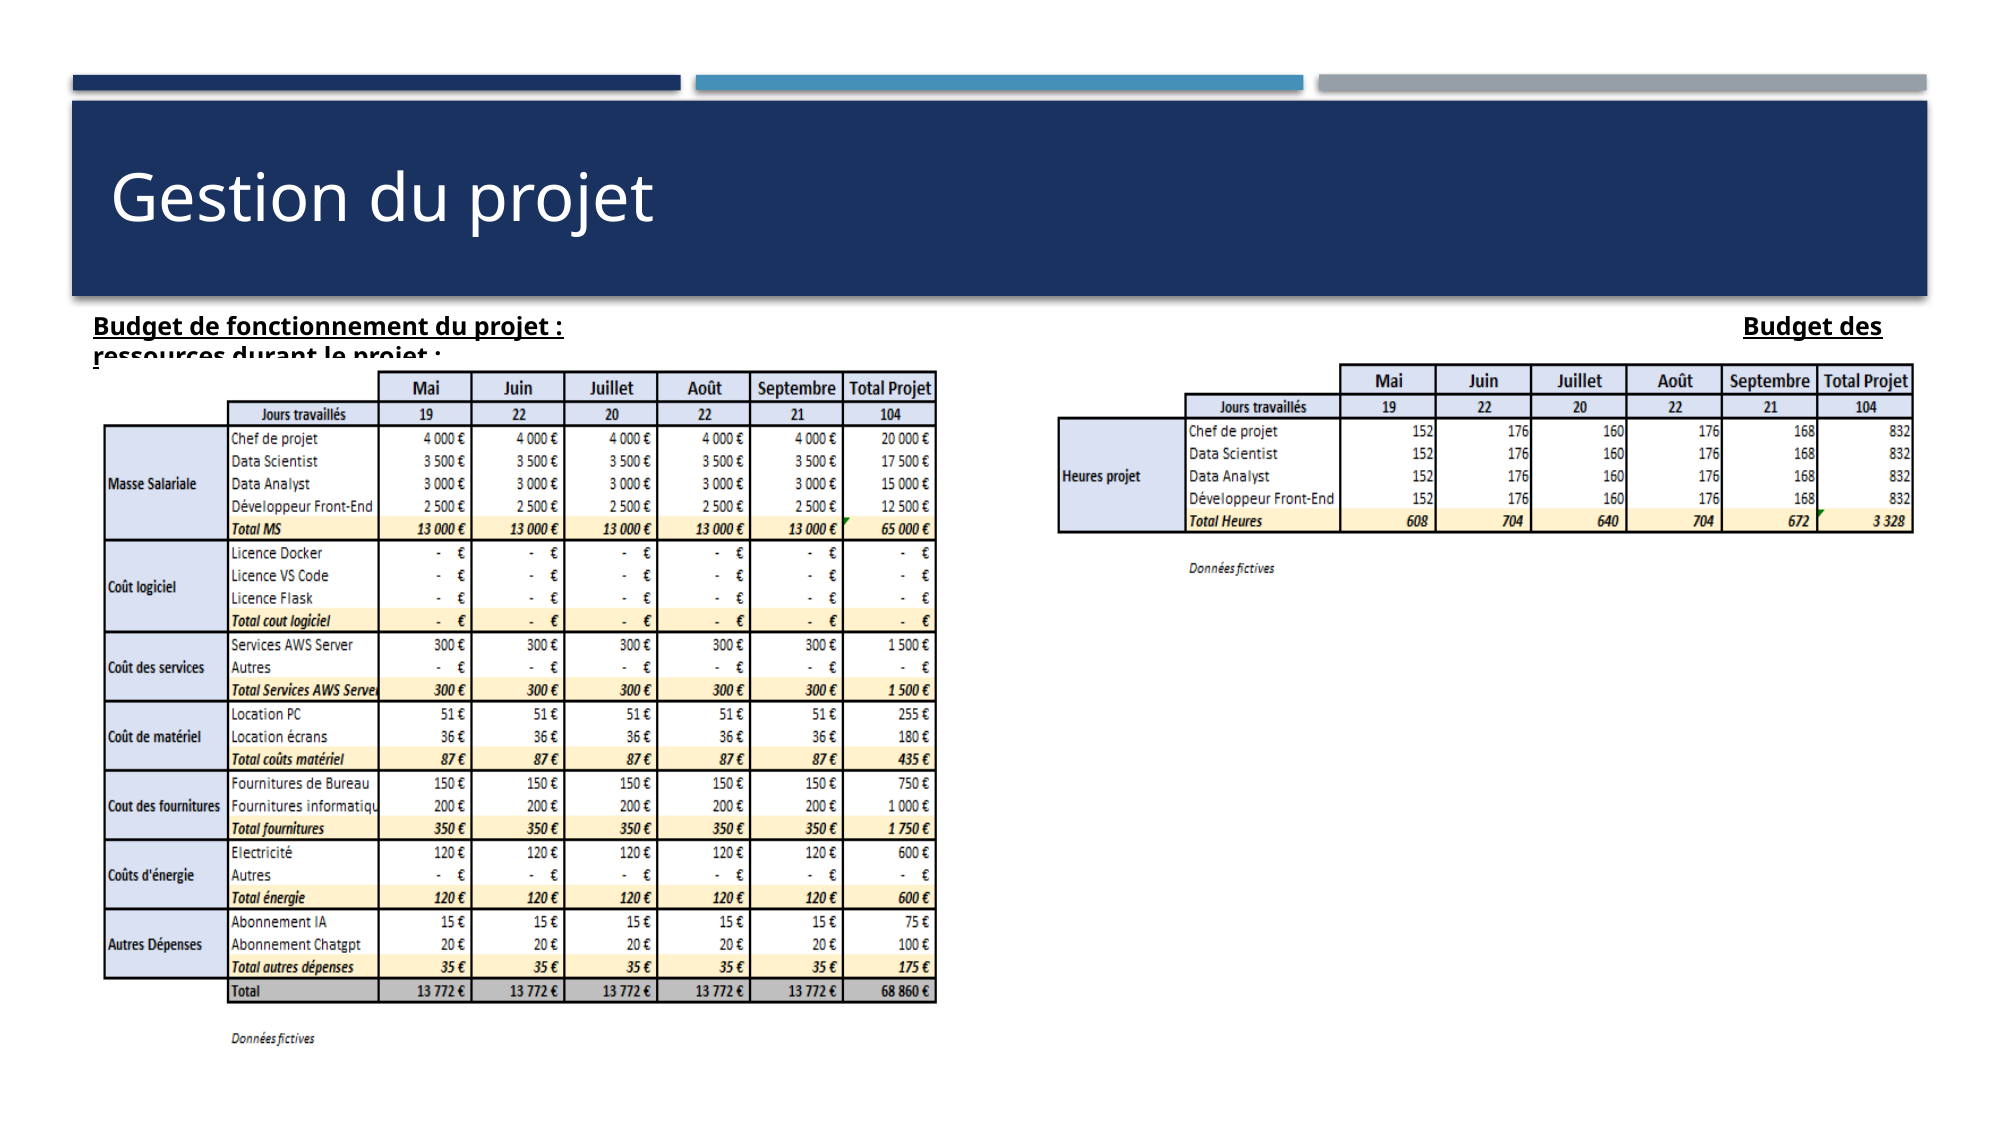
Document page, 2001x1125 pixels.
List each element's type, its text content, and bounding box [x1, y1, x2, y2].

picture [99, 358, 946, 1049]
text_box Gestion du projet [95, 147, 1792, 242]
text_box Budget de fonctionnement du projet : Budget des ressources durant le projet : [78, 303, 1922, 378]
picture [1052, 348, 1923, 591]
